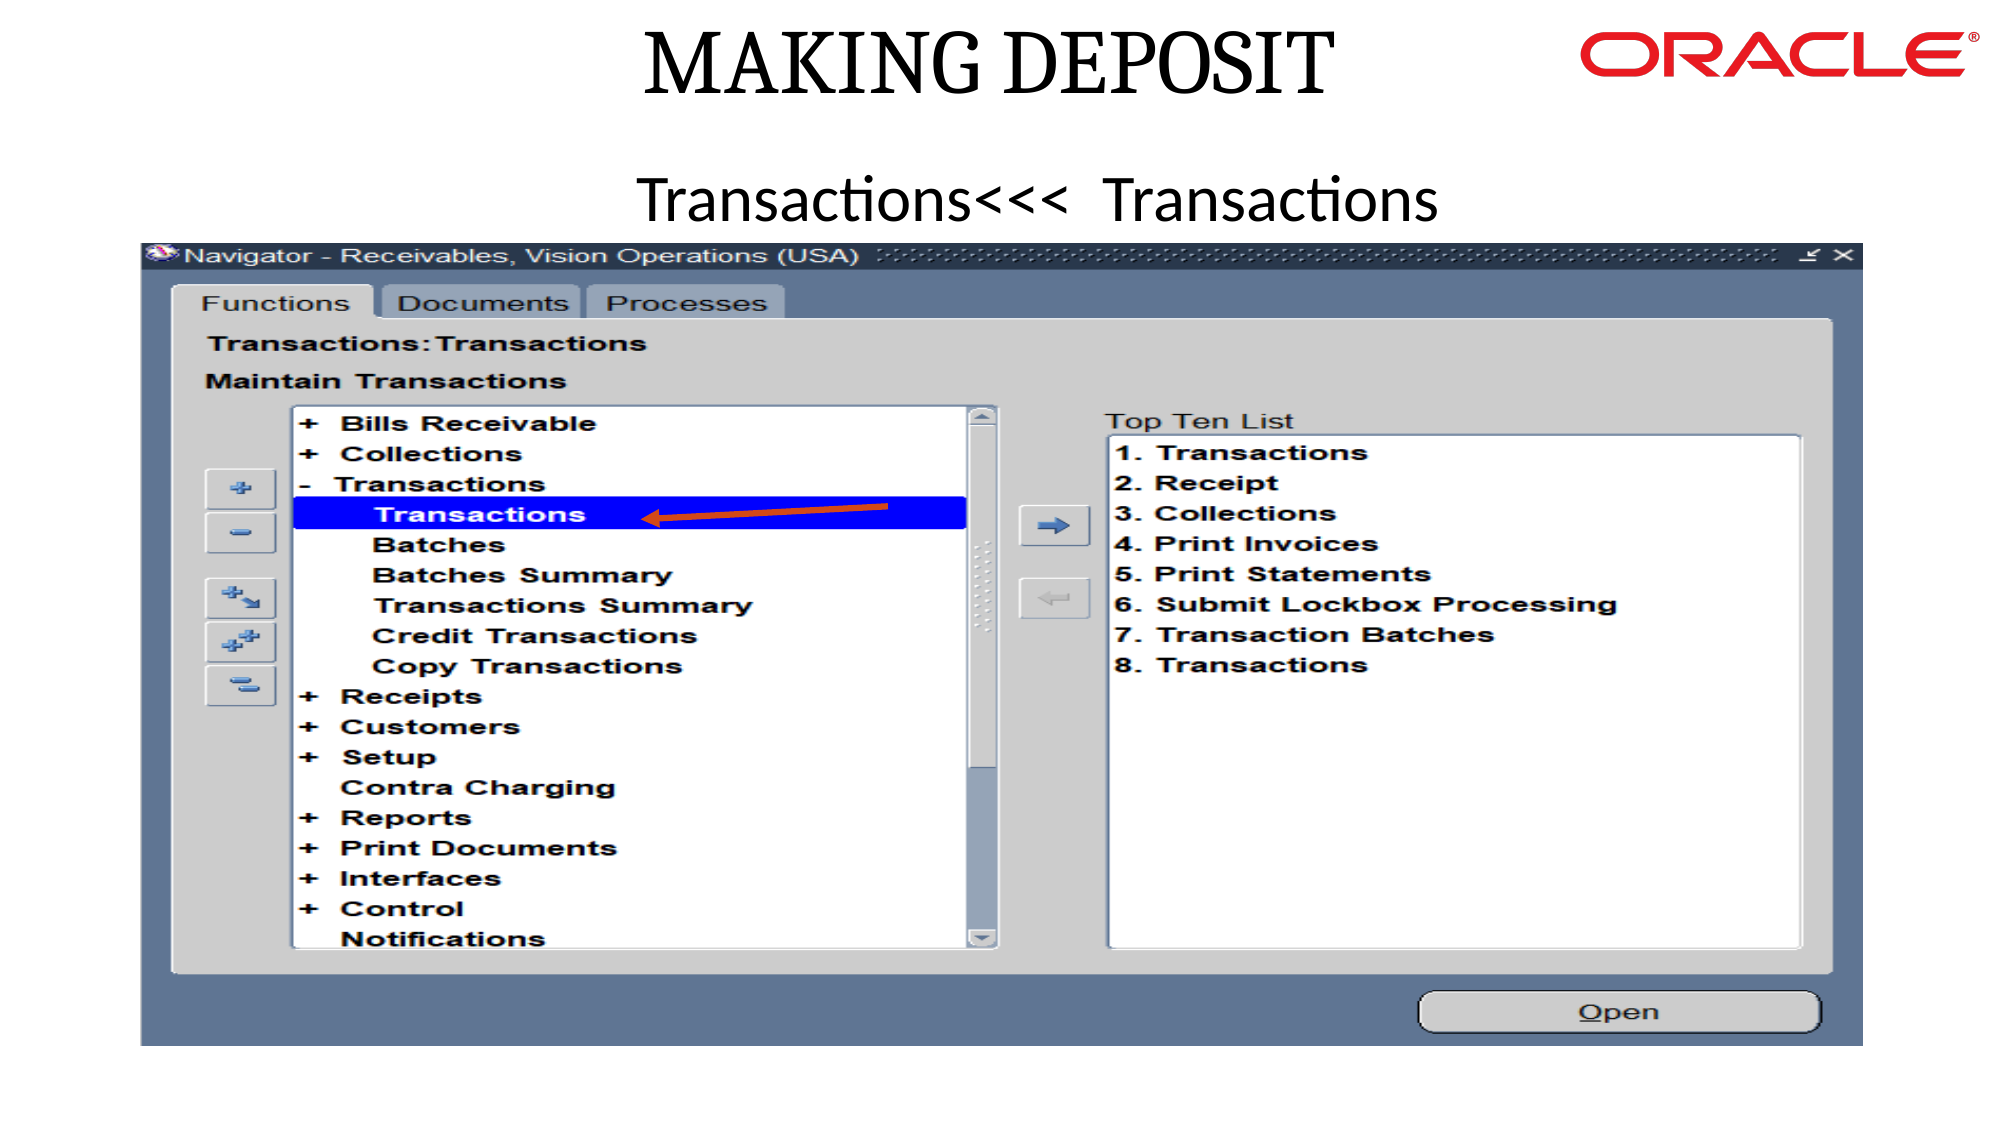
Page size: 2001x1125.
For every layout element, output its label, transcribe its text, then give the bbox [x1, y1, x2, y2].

picture [140, 243, 1862, 1045]
text_box Transactions<<< Transactions [36, 147, 2000, 243]
title Making Deposit [137, 2, 1863, 126]
picture [1863, 3, 2001, 105]
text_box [643, 509, 886, 517]
